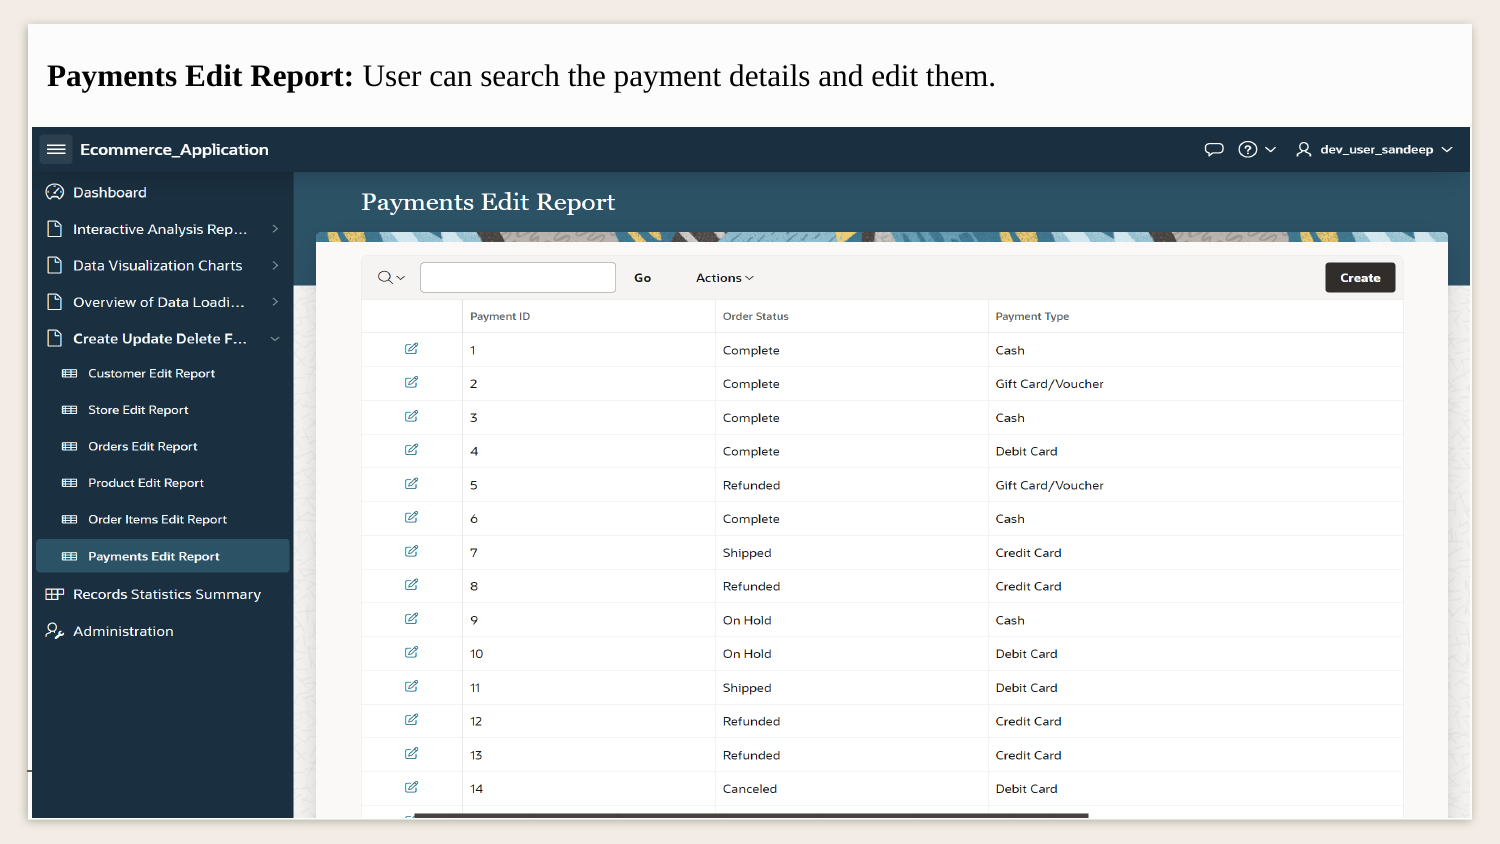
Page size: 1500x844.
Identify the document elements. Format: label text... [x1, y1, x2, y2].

picture [32, 127, 1471, 818]
text_box Payments Edit Report: User can search the payment details and edit them. [32, 48, 1455, 101]
